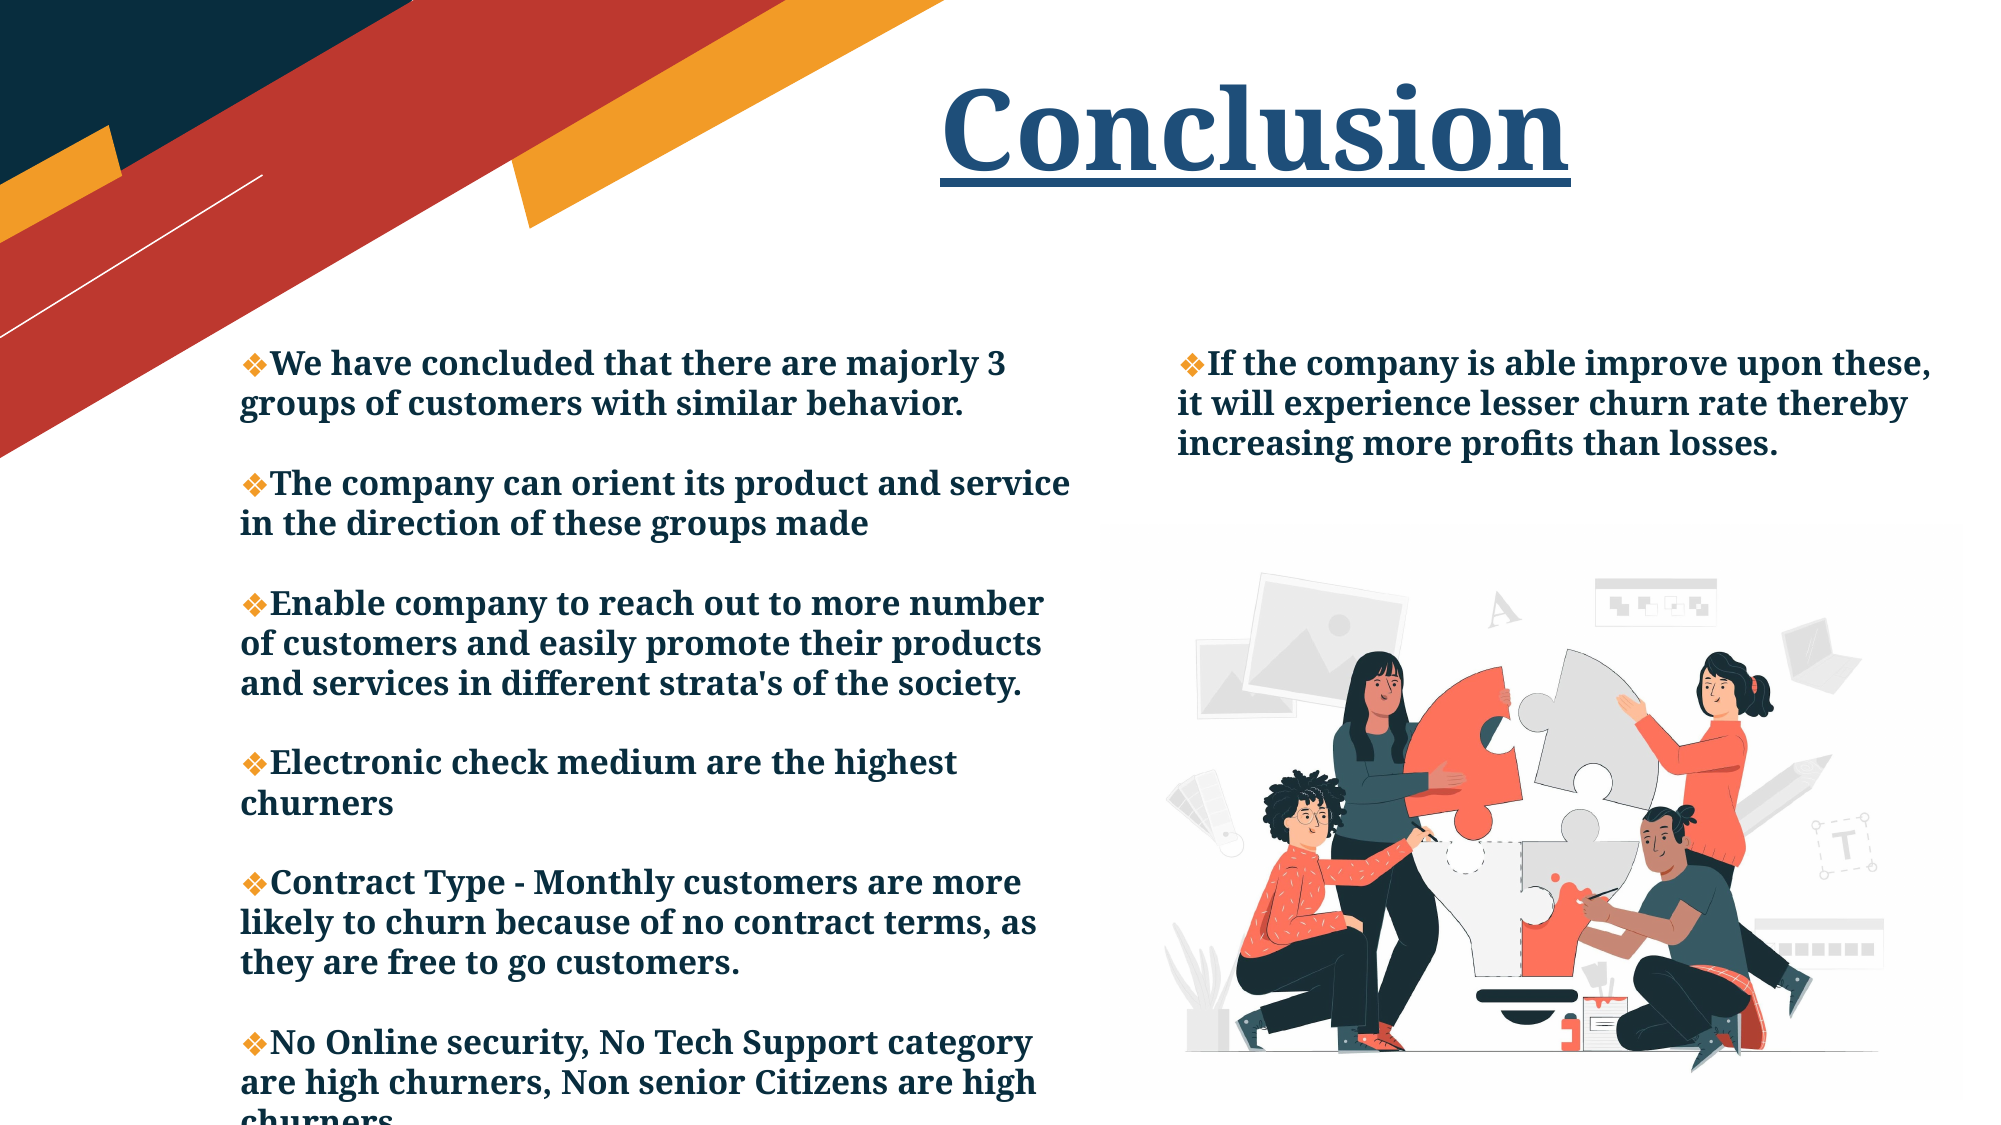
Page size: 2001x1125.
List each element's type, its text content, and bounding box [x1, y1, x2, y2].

text_box We have concluded that there are majorly 3 groups of customers with similar behavior. The company can orient its product and service in the direction of these groups made Enable company to reach out to more number of customers and easily promote their products and services in different strata's of the society. Electronic check medium are the highest churners Contract Type - Monthly customers are more likely to churn because of no contract terms, as they are free to go customers. No Online security, No Tech Support category are high churners, Non senior Citizens are high churners [225, 335, 1100, 1125]
text_box Conclusion [992, 49, 1650, 200]
picture [1099, 524, 1963, 1101]
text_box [0, 0, 987, 535]
text_box If the company is able improve upon these, it will experience lesser churn rate thereby increasing more profits than losses. [1162, 335, 1963, 472]
